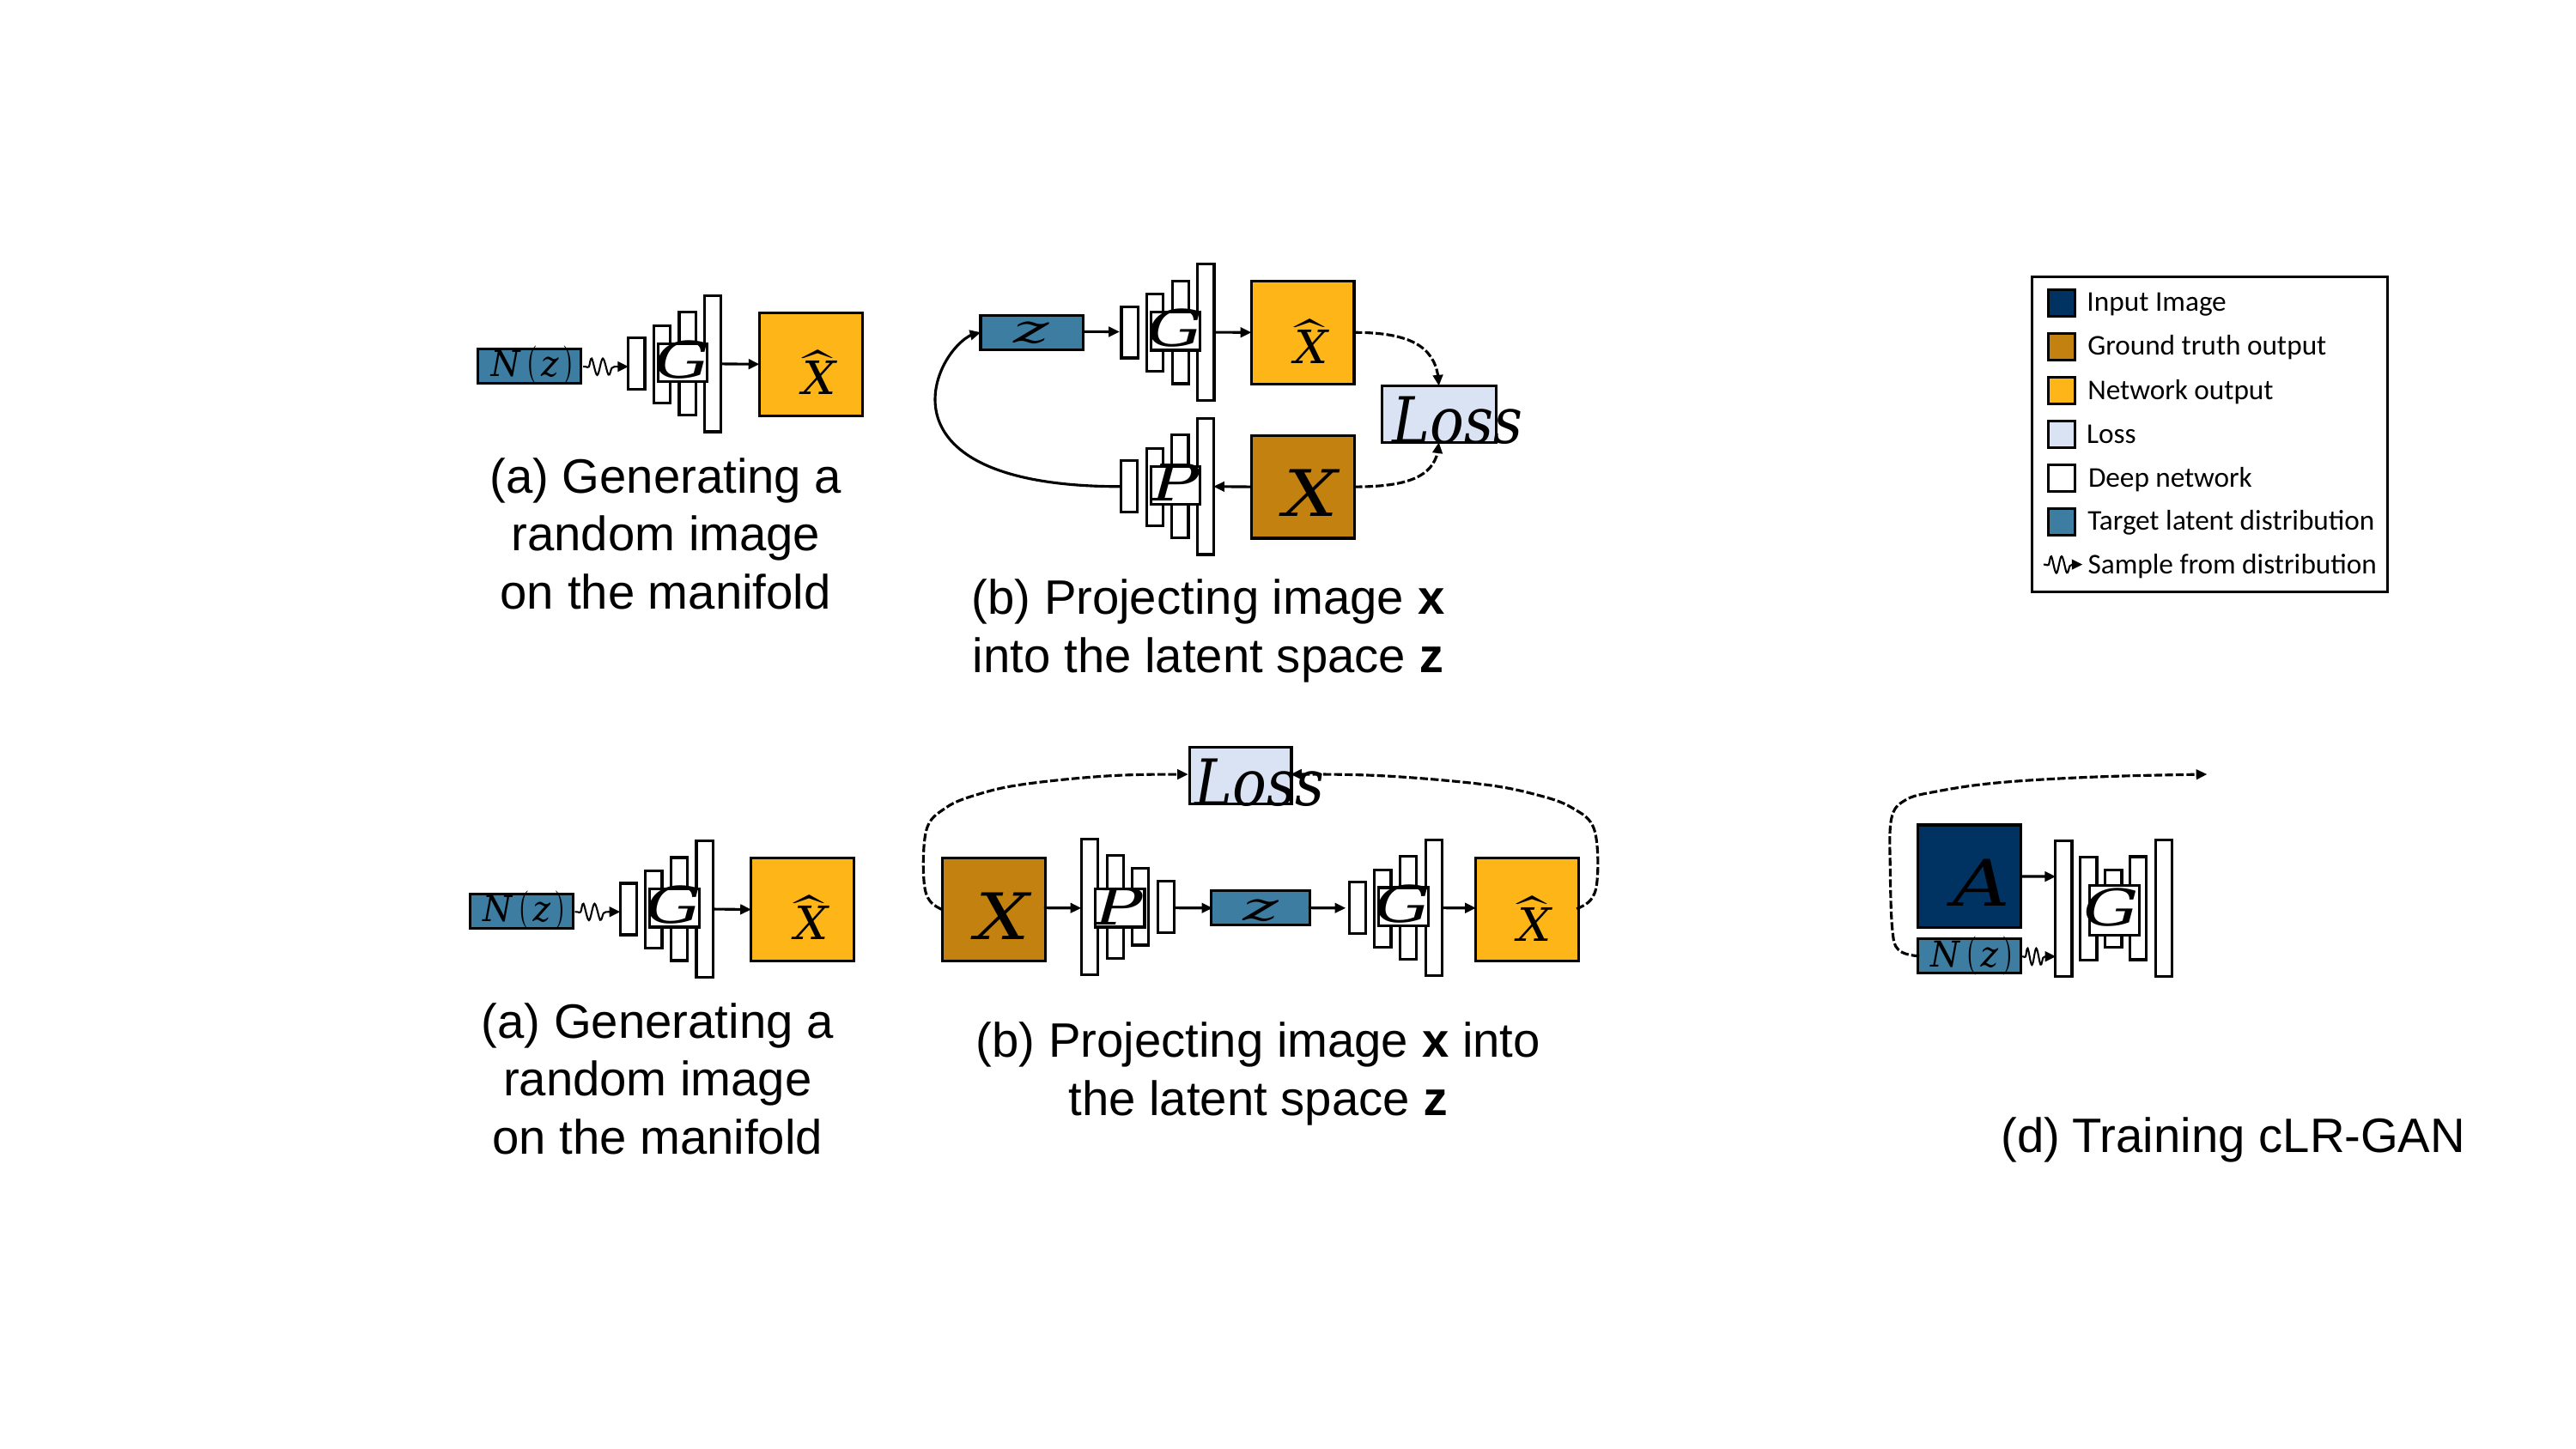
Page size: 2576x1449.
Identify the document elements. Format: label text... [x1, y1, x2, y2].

text_box (b) Projecting image x into the latent space z [923, 1003, 1593, 1131]
text_box [477, 348, 582, 384]
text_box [583, 358, 628, 375]
text_box [1292, 768, 1304, 779]
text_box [620, 840, 714, 978]
text_box [1965, 893, 2021, 929]
text_box (d) Training cLR-GAN [1988, 1097, 2478, 1168]
text_box [1381, 385, 1497, 444]
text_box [1354, 442, 1439, 488]
text_box [758, 312, 863, 416]
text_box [1354, 332, 1439, 386]
text_box (a) Generating a random image on the manifold [460, 983, 854, 1170]
text_box [1188, 746, 1292, 805]
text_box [2020, 948, 2057, 966]
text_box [628, 295, 721, 433]
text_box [574, 903, 620, 921]
text_box [980, 314, 1084, 332]
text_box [2043, 555, 2083, 573]
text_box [980, 332, 1121, 487]
text_box [469, 893, 574, 930]
text_box [1917, 937, 2021, 973]
text_box [1211, 890, 1311, 926]
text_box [1121, 264, 1214, 401]
text_box [1475, 862, 1580, 962]
text_box [1888, 769, 2208, 958]
text_box (b) Projecting image x into the latent space z [928, 559, 1488, 688]
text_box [1081, 839, 1175, 975]
text_box [750, 857, 855, 961]
text_box [922, 768, 1188, 911]
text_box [2055, 840, 2172, 977]
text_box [1121, 418, 1214, 555]
text_box [941, 857, 1046, 961]
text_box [2032, 276, 2392, 592]
text_box [1250, 434, 1355, 539]
text_box (a) Generating a random image on the manifold [469, 438, 863, 625]
text_box [1250, 280, 1355, 385]
text_box [1304, 773, 1599, 910]
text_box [1349, 840, 1443, 976]
